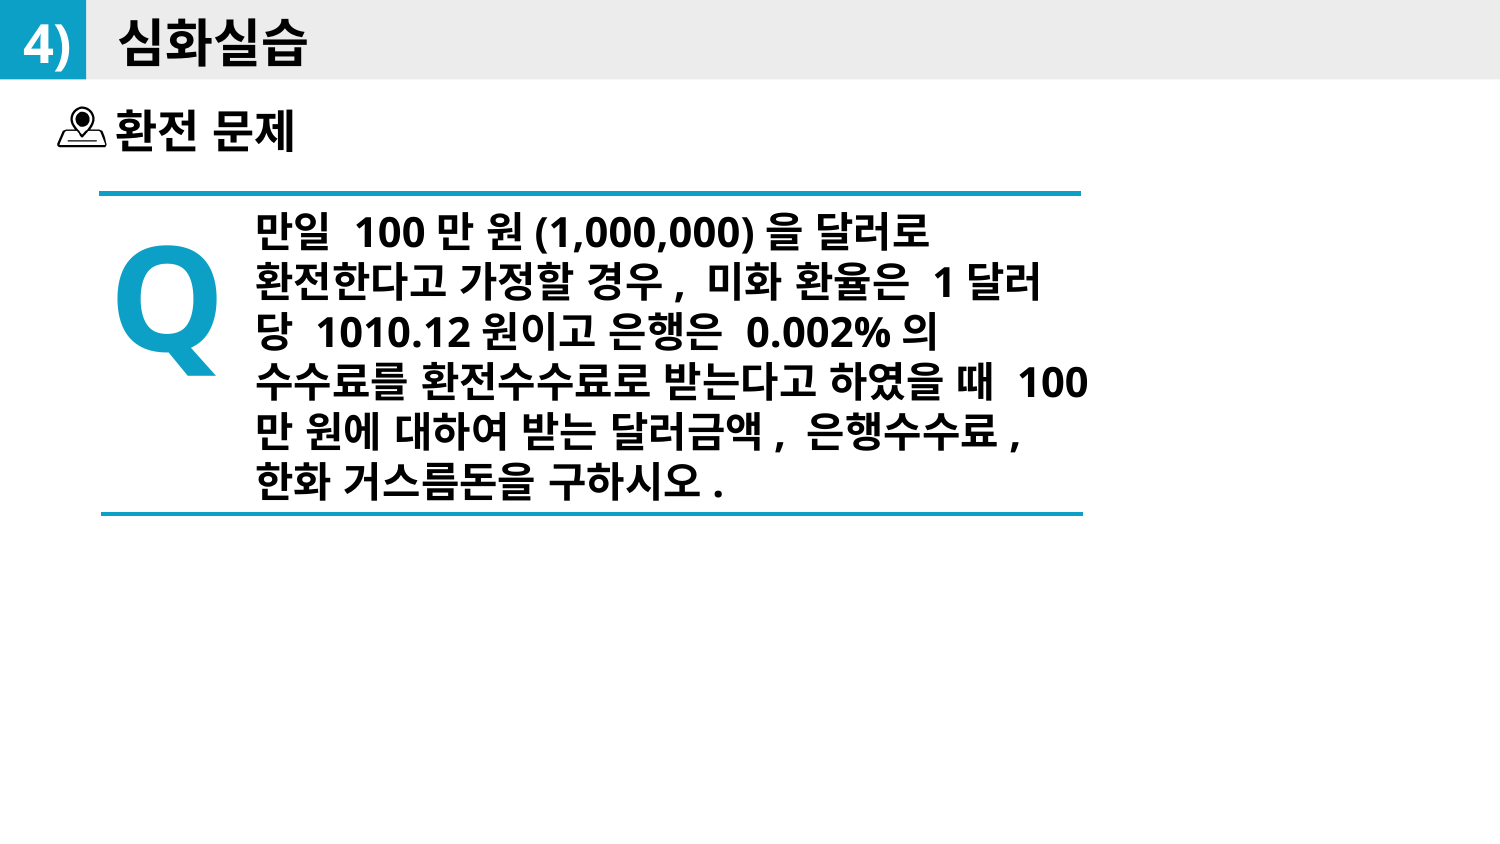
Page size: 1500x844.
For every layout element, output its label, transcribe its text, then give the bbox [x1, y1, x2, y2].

text_box 심화실습 [98, 0, 1436, 85]
text_box 4) [0, 0, 98, 86]
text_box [88, 193, 1115, 519]
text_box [47, 91, 1081, 169]
